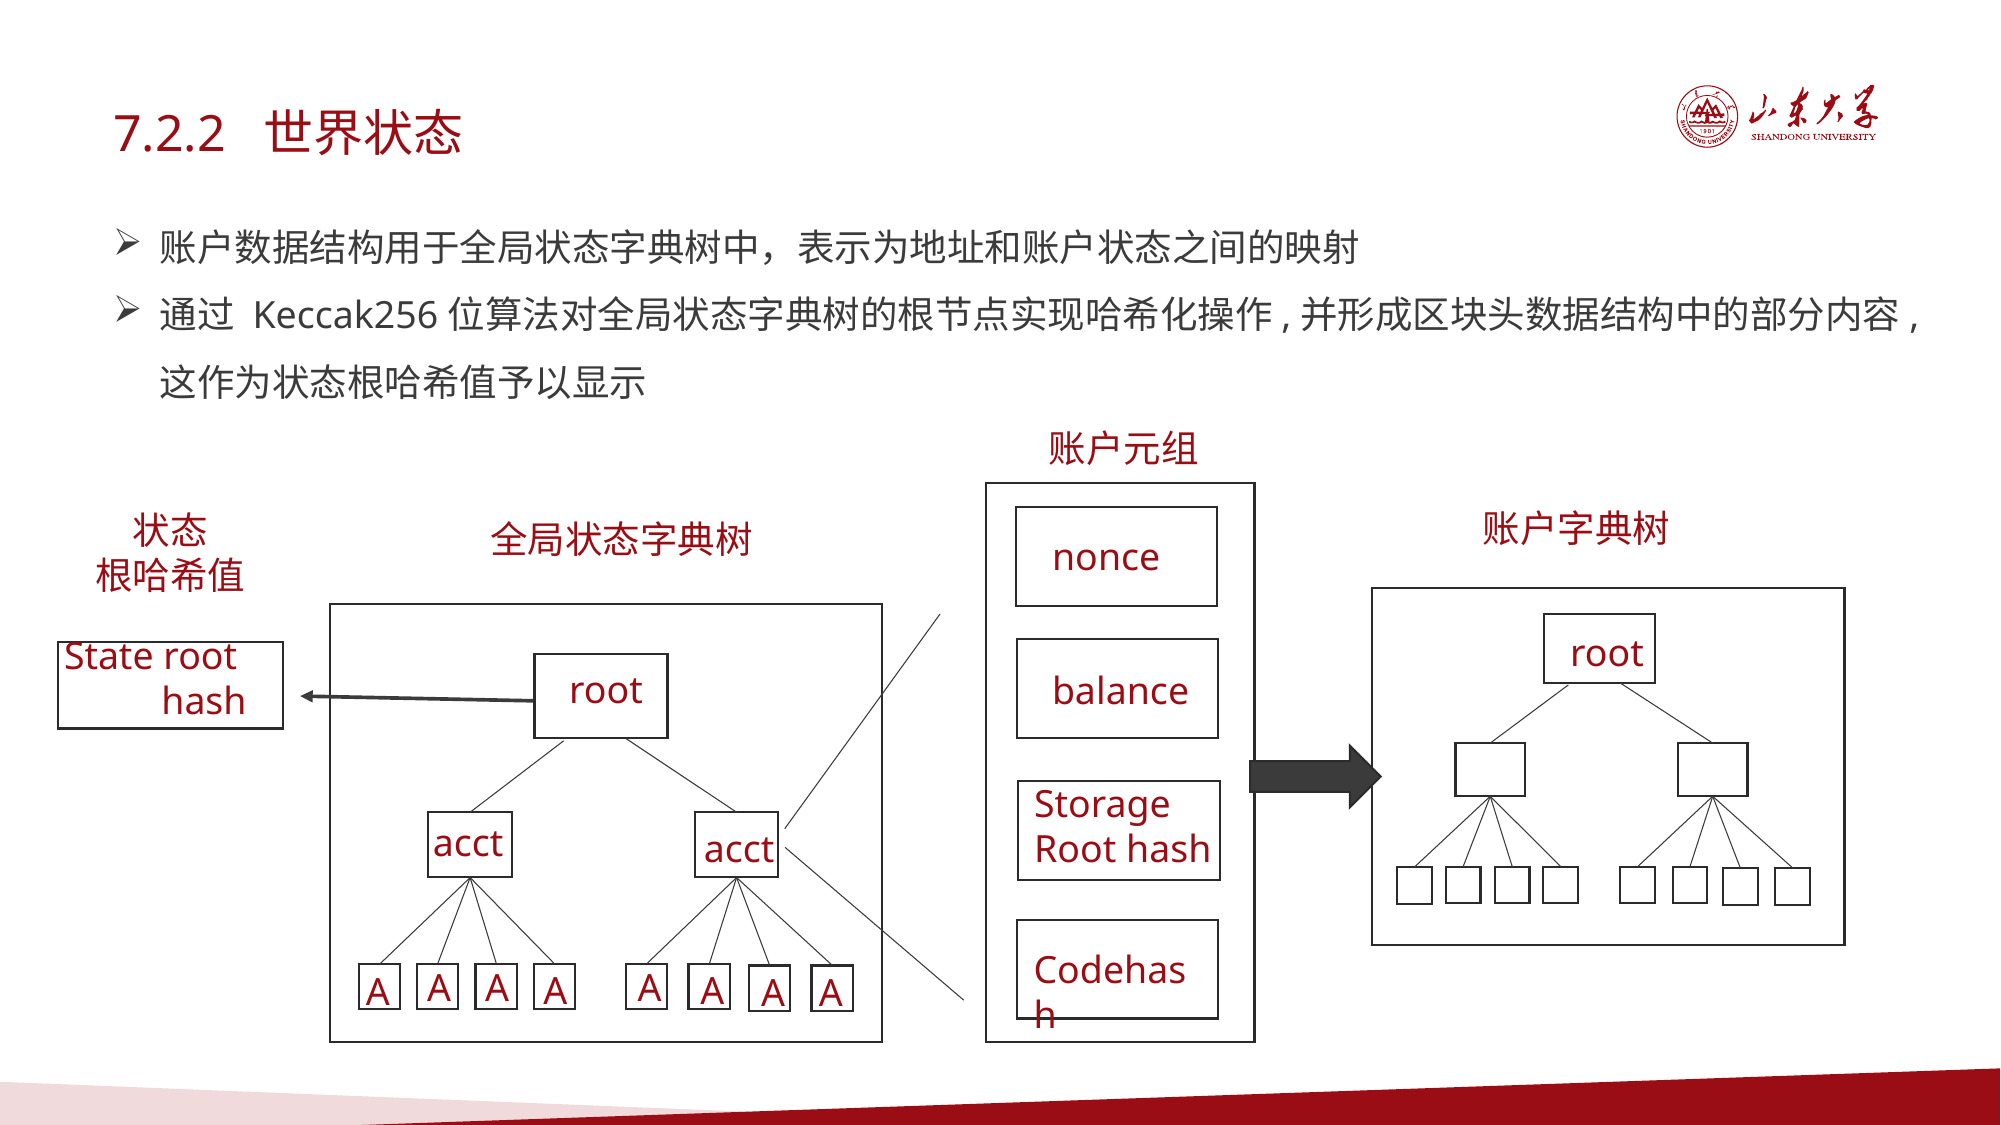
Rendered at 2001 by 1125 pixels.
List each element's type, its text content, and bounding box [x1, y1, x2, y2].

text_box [47, 625, 283, 732]
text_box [784, 613, 940, 829]
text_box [1372, 587, 1845, 946]
text_box 账户字典树 [1468, 497, 1781, 558]
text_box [330, 604, 882, 1043]
text_box 账户数据结构用于全局状态字典树中，表示为地址和账户状态之间的映射 通过 Keccak256位算法对全局状态字典树的根节点实现哈希化操作,并形成区块头数据结构中的部分内容,这作为状态根哈希值予以显示 [98, 193, 1926, 412]
text_box 账户元组 [1034, 417, 1328, 477]
text_box 全局状态字典树 [475, 509, 954, 569]
text_box 7.2.2 世界状态 [98, 94, 1001, 169]
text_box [300, 696, 534, 701]
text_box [785, 847, 964, 1001]
text_box 状态 根哈希值 [53, 499, 288, 605]
text_box [1255, 743, 1372, 810]
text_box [985, 483, 1255, 1043]
